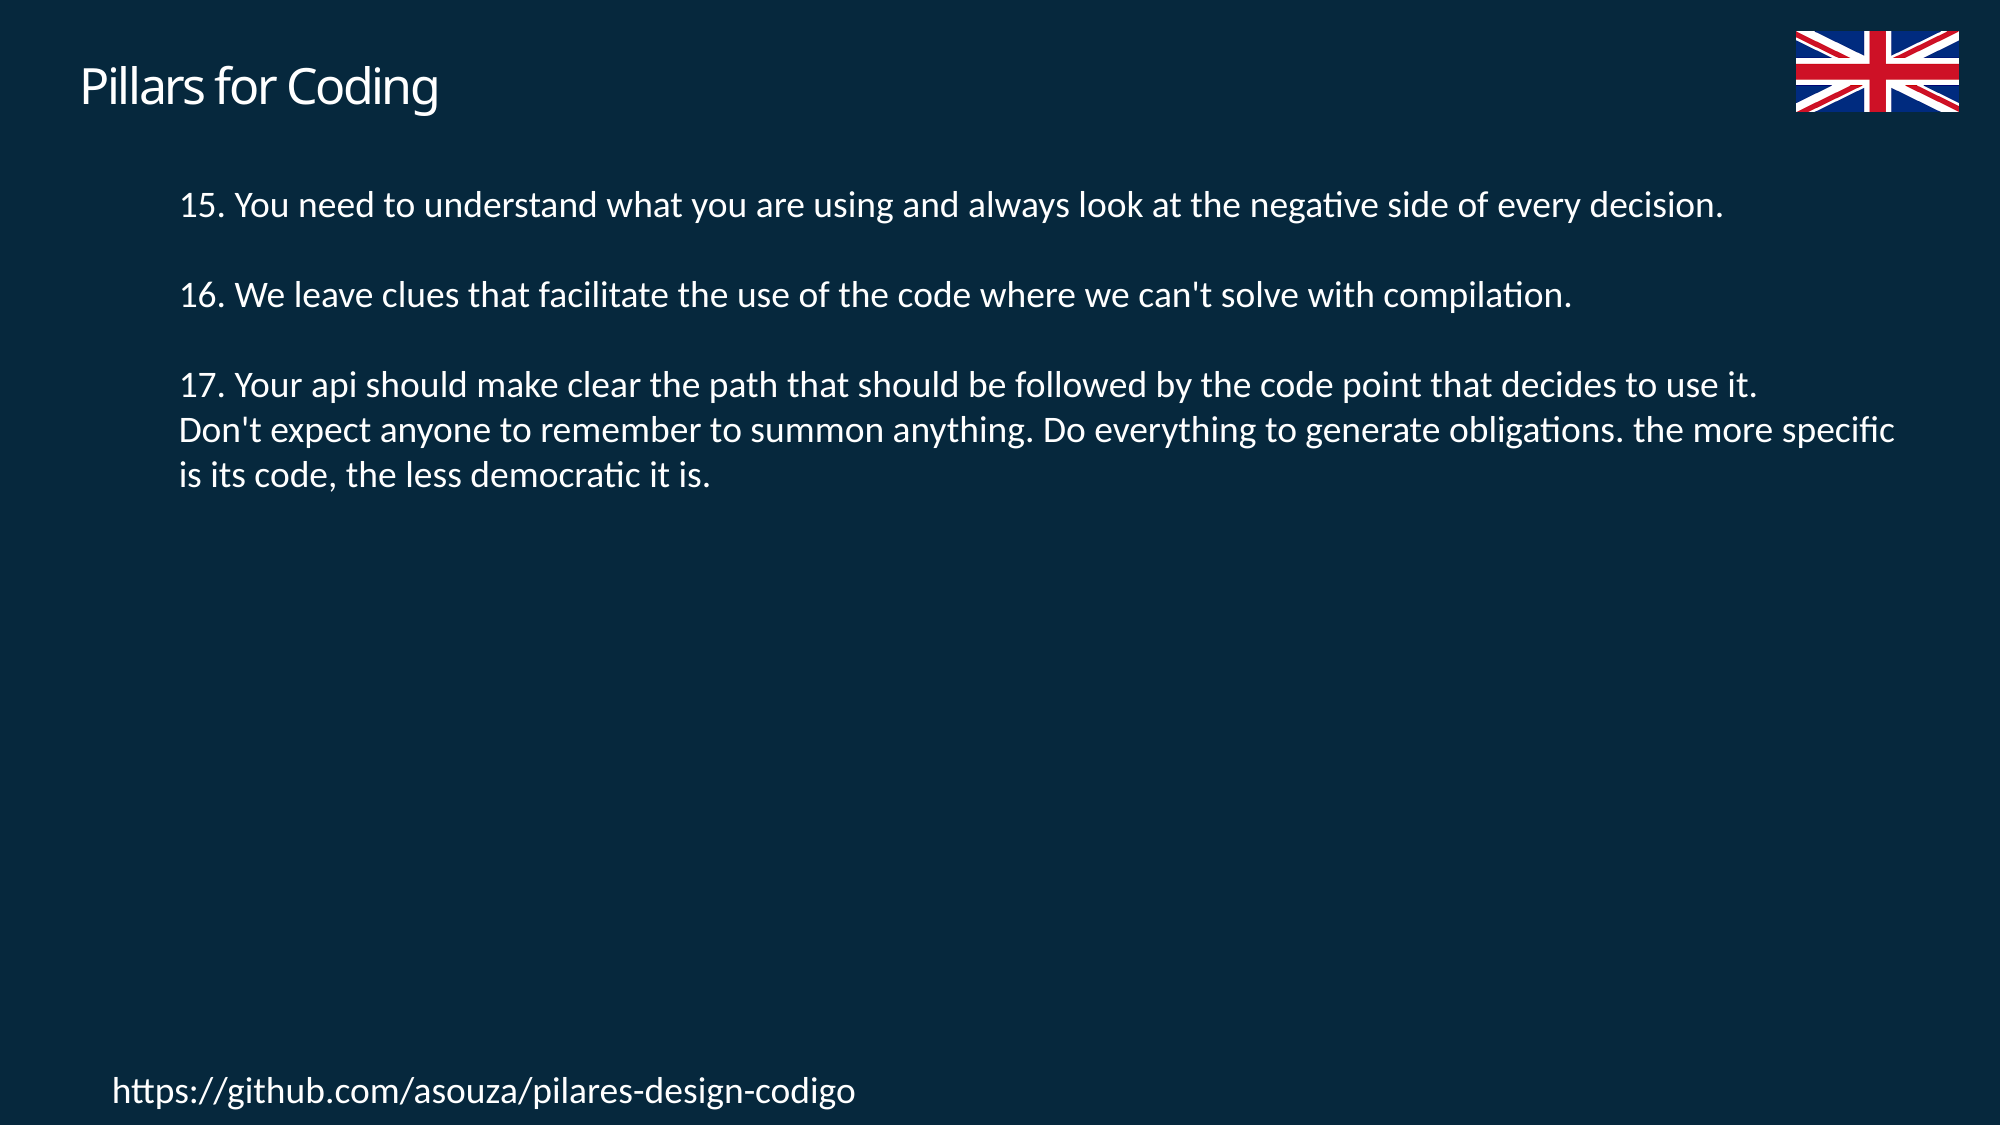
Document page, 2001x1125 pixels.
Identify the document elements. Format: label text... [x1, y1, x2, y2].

text_box 15. You need to understand what you are using and always look at the negative side of every decision. 16. We leave clues that facilitate the use of the code where we can't solve with compilation. 17. Your api should make clear the path that should be followed by the code point that decides to use it. Don't expect anyone to remember to summon anything. Do everything to generate obligations. the more specific is its code, the less democratic it is. [164, 172, 1913, 503]
text_box https://github.com/asouza/pilares-design-codigo [97, 1058, 872, 1119]
text_box Pillars for Coding [64, 53, 1978, 159]
picture [1796, 31, 1959, 112]
